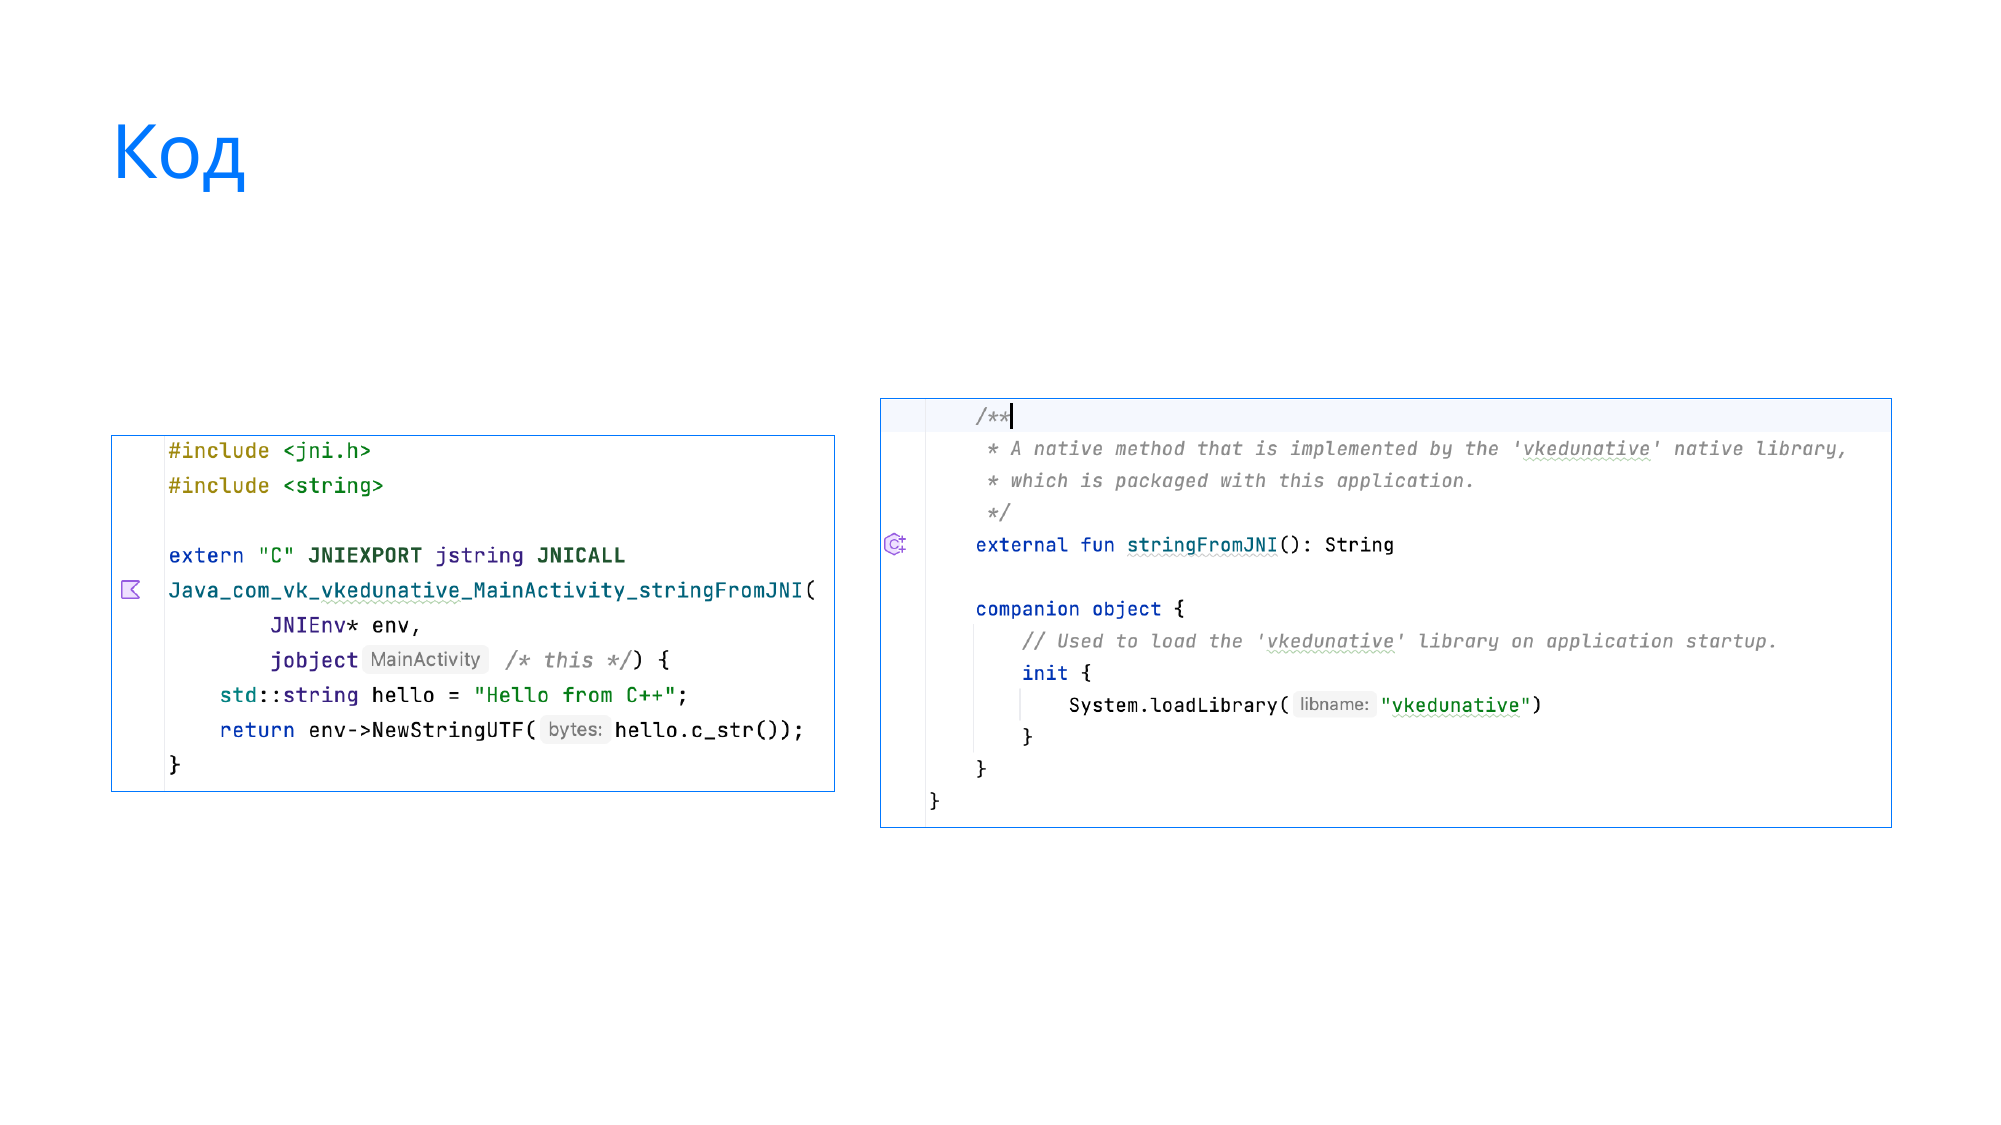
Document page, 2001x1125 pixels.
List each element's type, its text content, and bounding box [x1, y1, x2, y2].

title Код [111, 113, 1892, 220]
picture [110, 435, 835, 792]
picture [879, 398, 1893, 829]
